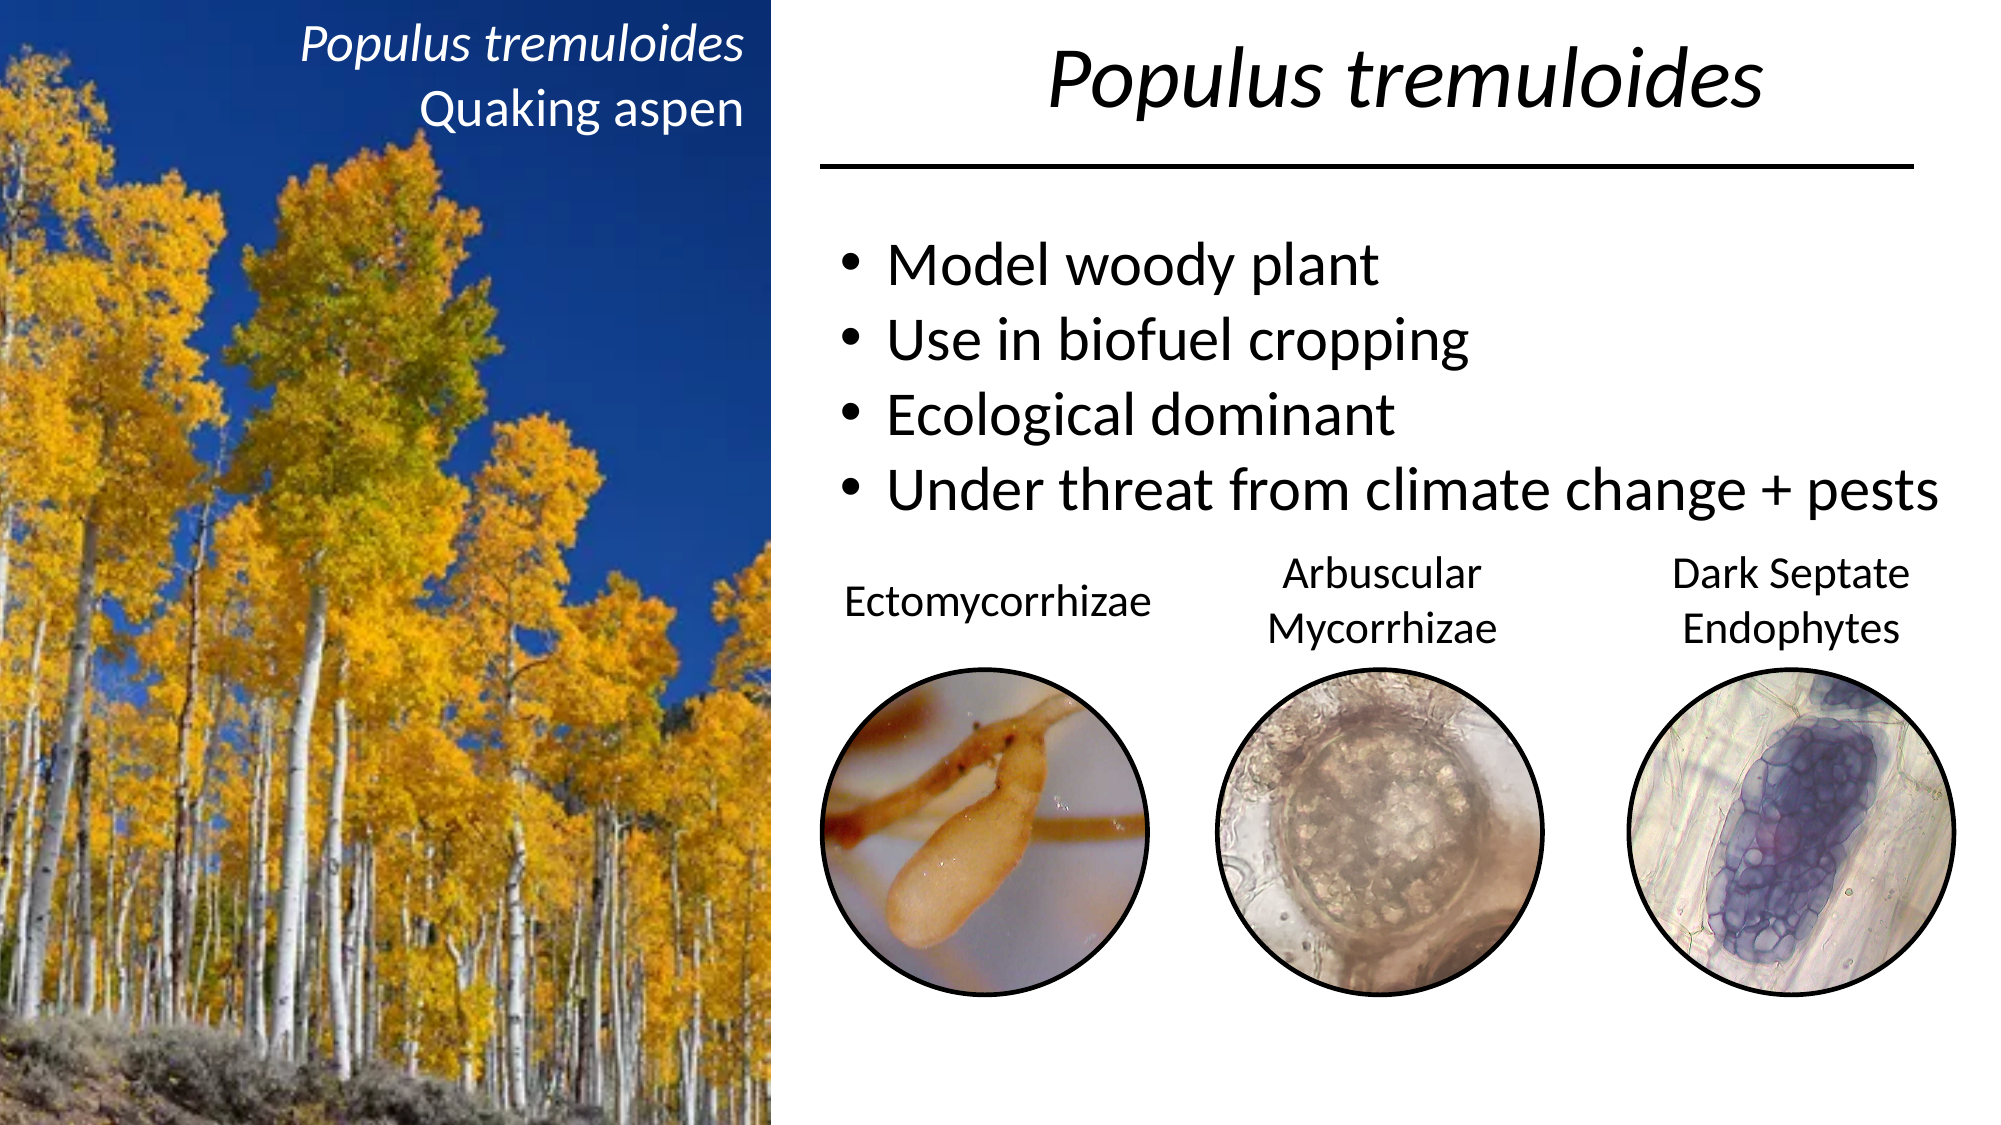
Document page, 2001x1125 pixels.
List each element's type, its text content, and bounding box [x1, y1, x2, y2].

picture [822, 669, 1148, 995]
text_box Ectomycorrhizae [829, 562, 1168, 633]
text_box Model woody plant Use in biofuel cropping Ecological dominant Under threat from climate change + pests [825, 215, 1956, 531]
picture [1628, 669, 1954, 995]
picture [0, 0, 771, 1125]
picture [1217, 669, 1543, 995]
text_box Arbuscular Mycorrhizae [1234, 535, 1531, 660]
text_box Populus tremuloides [1032, 12, 1780, 133]
text_box Dark Septate Endophytes [1633, 535, 1950, 660]
